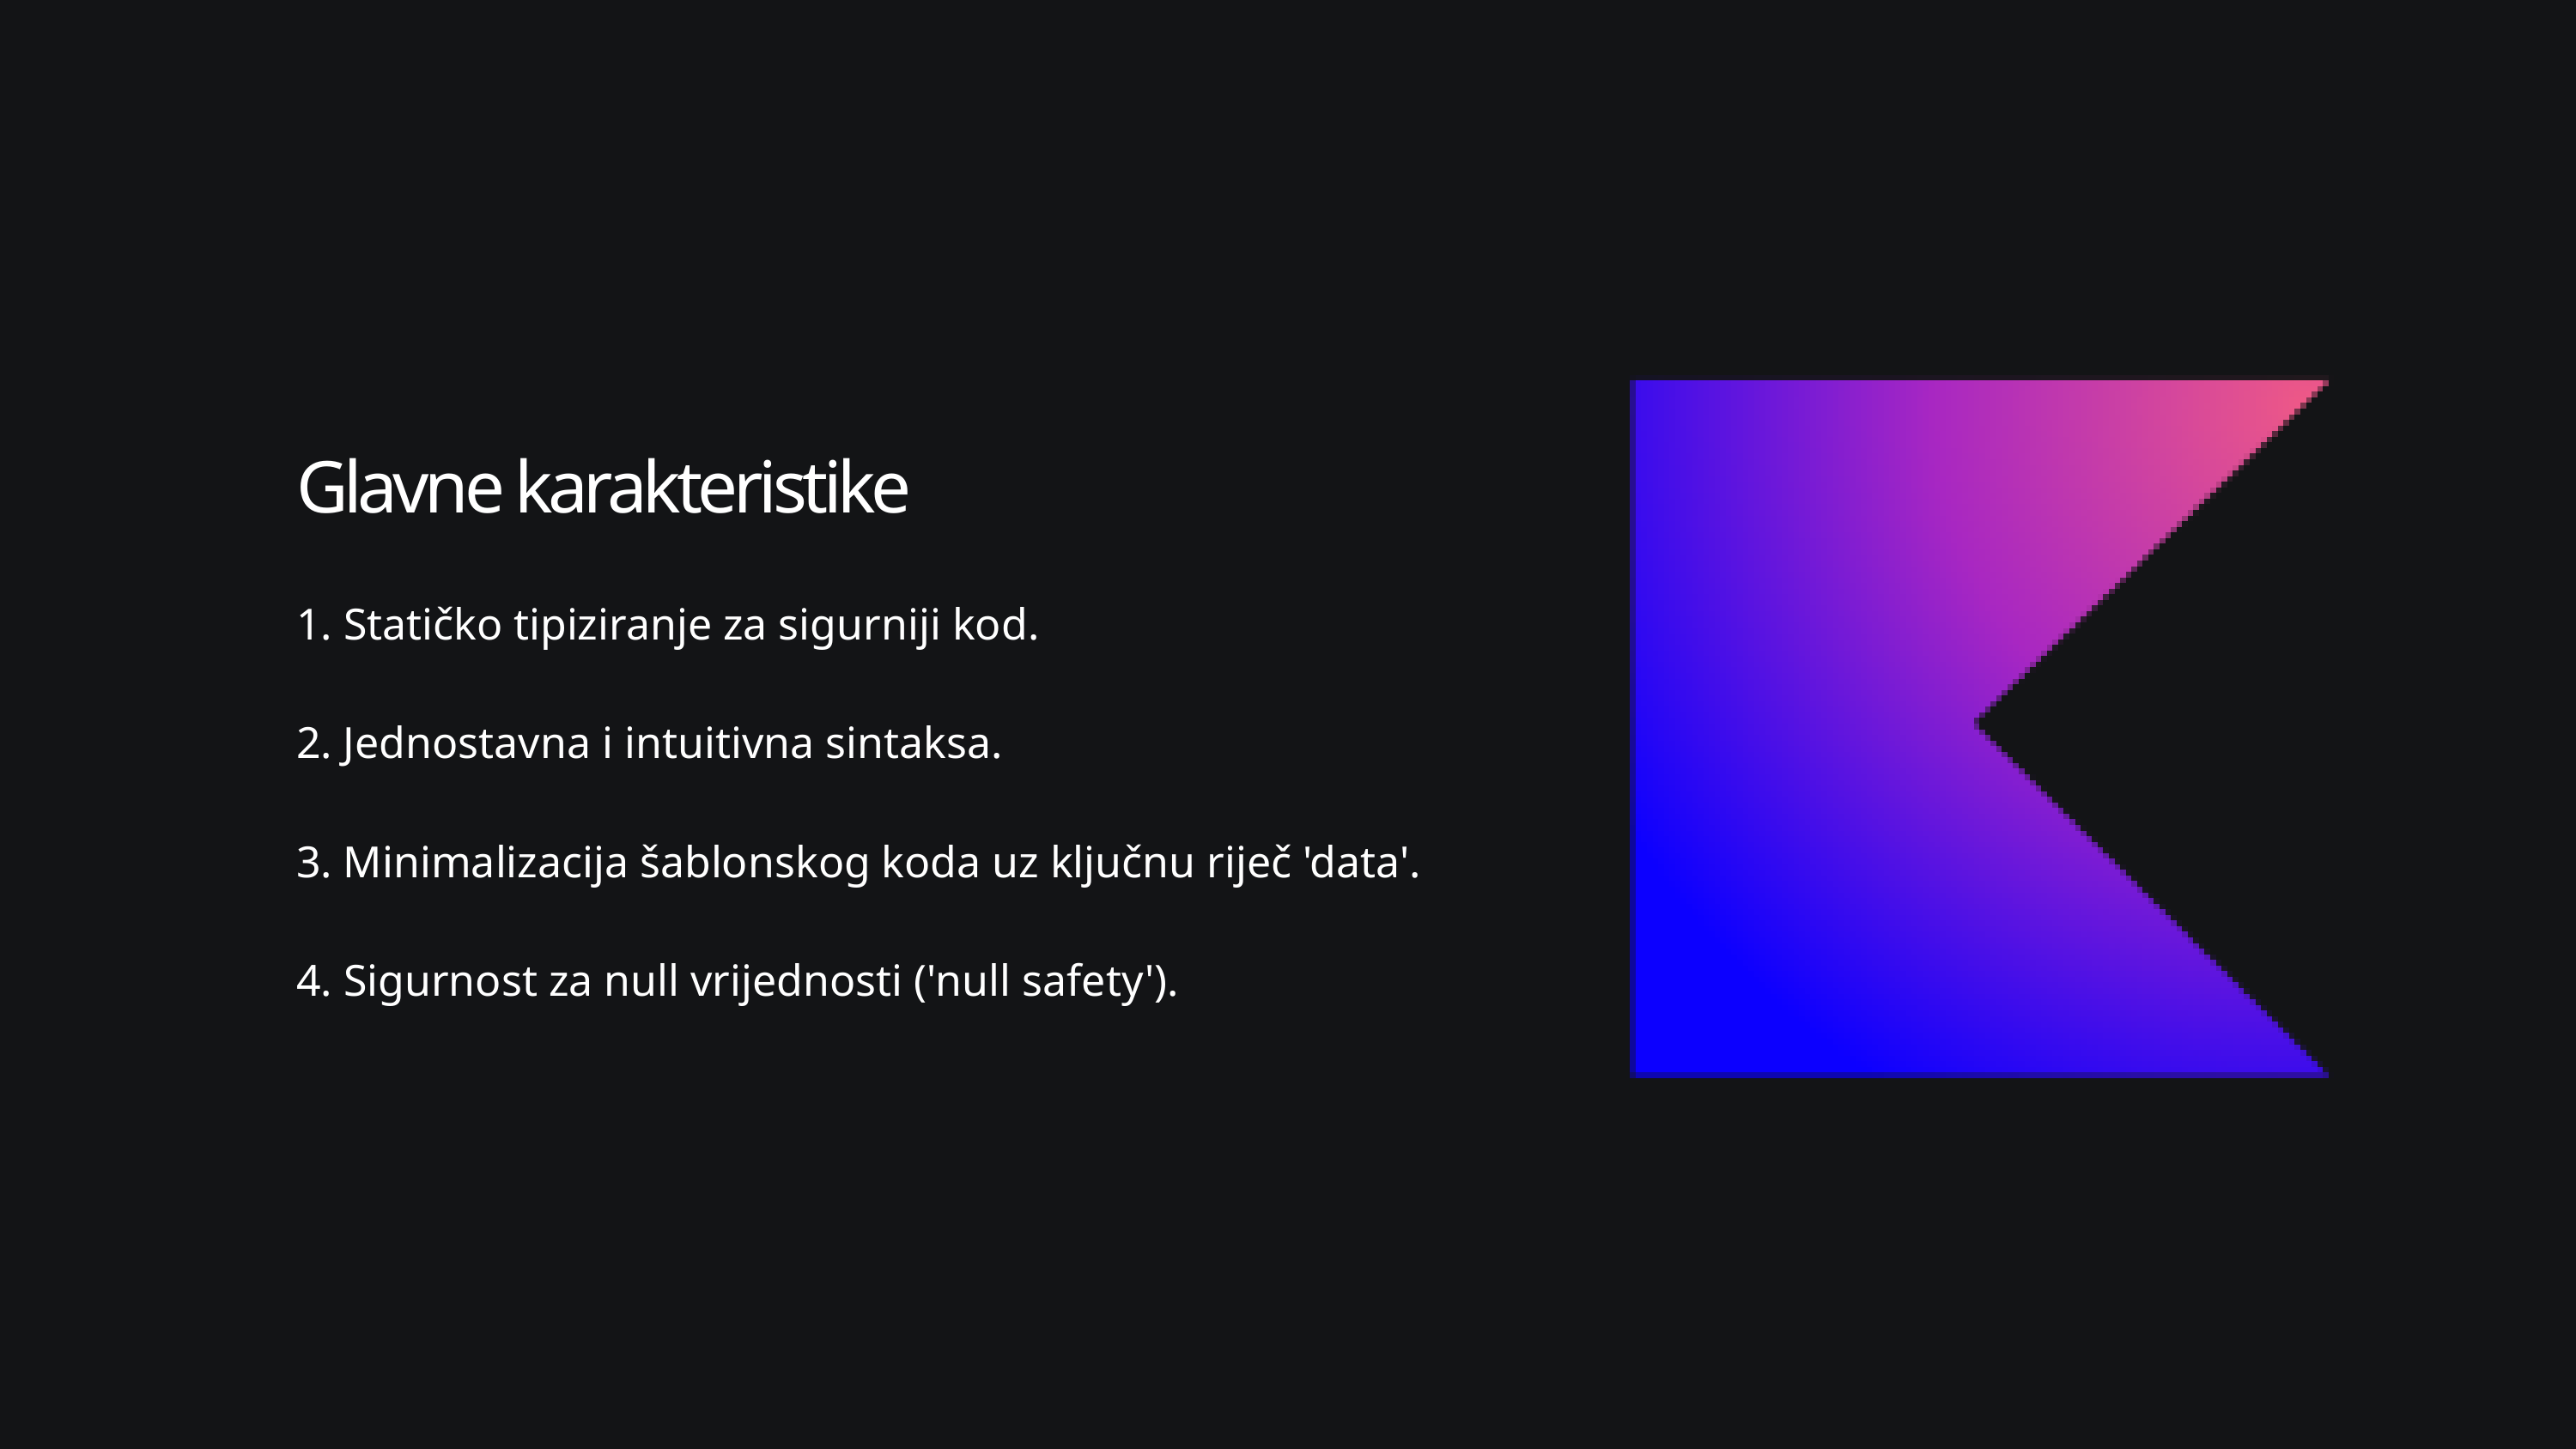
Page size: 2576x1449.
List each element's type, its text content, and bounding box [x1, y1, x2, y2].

text_box [1552, 302, 2397, 1146]
text_box 4. Sigurnost za null vrijednosti ('null safety'). [296, 944, 1368, 1005]
text_box 3. Minimalizacija šablonskog koda uz ključnu riječ 'data'. [295, 826, 1552, 887]
text_box Glavne karakteristike [295, 452, 1452, 528]
text_box 2. Jednostavna i intuitivna sintaksa. [295, 706, 1180, 767]
text_box 1. Statičko tipiziranje za sigurniji kod. [296, 588, 1054, 649]
